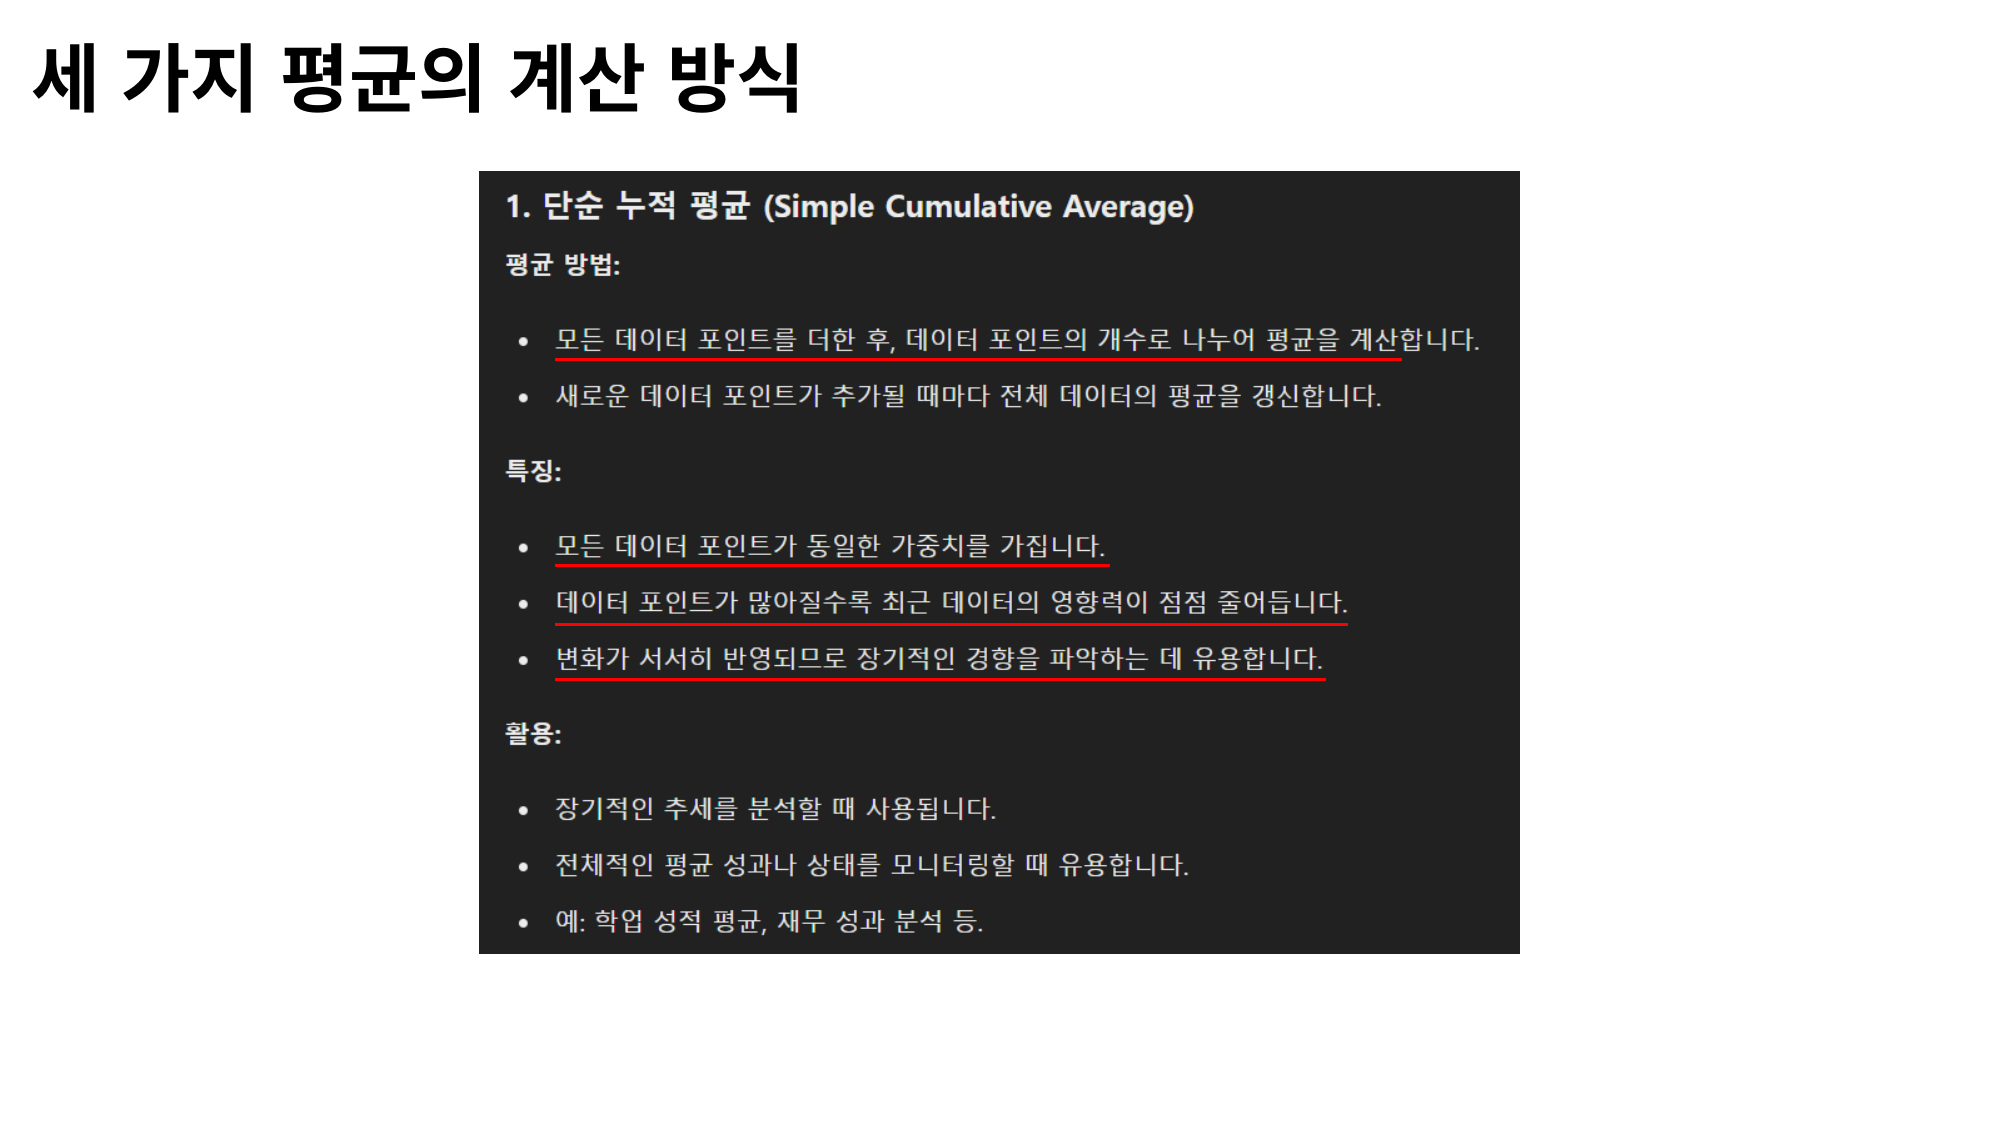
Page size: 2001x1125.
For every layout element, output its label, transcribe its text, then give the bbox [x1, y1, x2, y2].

picture [479, 170, 1521, 955]
text_box 세 가지 평균의 계산 방식 [17, 24, 821, 130]
